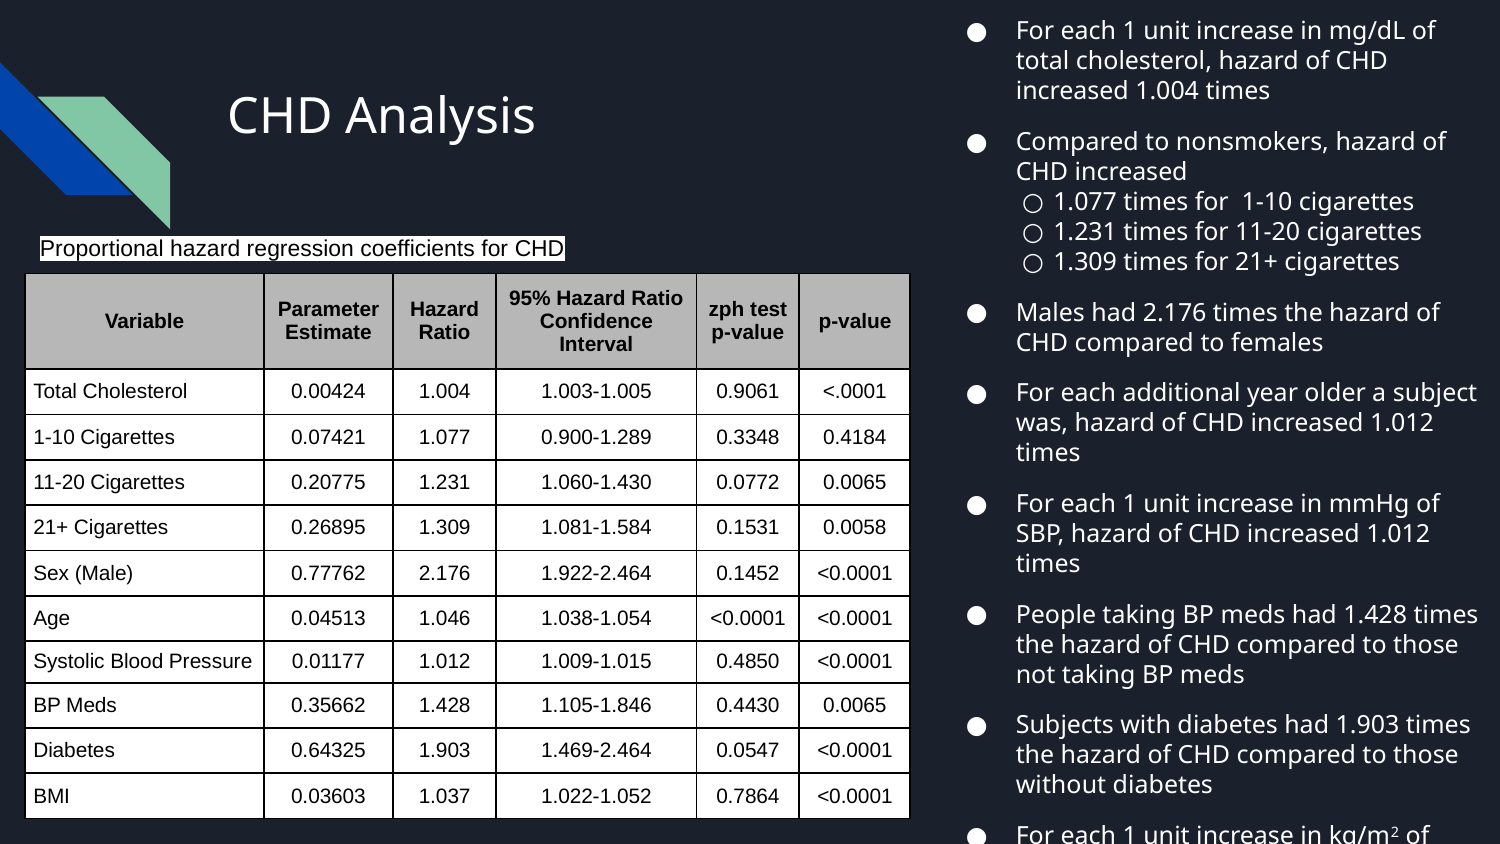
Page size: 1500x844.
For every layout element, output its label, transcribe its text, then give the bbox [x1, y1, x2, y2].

table_cell <0.0001 [800, 774, 909, 818]
table_cell 0.1531 [697, 506, 798, 550]
table_cell 0.35662 [265, 684, 392, 727]
table_cell 0.4850 [697, 642, 798, 682]
table_header zph test p-value [697, 274, 798, 368]
table_cell 1.903 [394, 729, 495, 772]
title CHD Analysis [212, 64, 925, 215]
table_cell 0.00424 [265, 370, 392, 414]
table_cell 0.01177 [265, 642, 392, 682]
table_cell 0.03603 [265, 774, 392, 818]
table_cell 21+ Cigarettes [26, 506, 263, 550]
table_header Parameter Estimate [265, 274, 392, 368]
table_cell Total Cholesterol [26, 370, 263, 414]
table_cell Sex (Male) [26, 551, 263, 595]
table_cell 1.077 [394, 415, 495, 459]
table_cell 0.3348 [697, 415, 798, 459]
table_cell 0.04513 [265, 597, 392, 640]
table_cell 1.012 [394, 642, 495, 682]
table_cell 1.309 [394, 506, 495, 550]
table_cell 0.1452 [697, 551, 798, 595]
table_cell BP Meds [26, 684, 263, 727]
table_cell 0.4184 [800, 415, 909, 459]
table_cell 1.060-1.430 [497, 461, 696, 504]
table_header Variable [26, 274, 263, 368]
table_cell Systolic Blood Pressure [26, 642, 263, 682]
table_cell 0.4430 [697, 684, 798, 727]
table_cell 0.7864 [697, 774, 798, 818]
table_cell 1.037 [394, 774, 495, 818]
table_cell 1.231 [394, 461, 495, 504]
table_header p-value [800, 274, 909, 368]
table_cell 2.176 [394, 551, 495, 595]
table_cell <0.0001 [800, 642, 909, 682]
table_cell 0.07421 [265, 415, 392, 459]
table_cell 0.900-1.289 [497, 415, 696, 459]
table_cell 1.004 [394, 370, 495, 414]
table_cell 0.9061 [697, 370, 798, 414]
table_cell 1.003-1.005 [497, 370, 696, 414]
table_cell 0.0065 [800, 684, 909, 727]
table_cell <0.0001 [800, 551, 909, 595]
table_cell 0.0547 [697, 729, 798, 772]
table_cell 0.26895 [265, 506, 392, 550]
table_cell 0.0772 [697, 461, 798, 504]
table_cell 0.20775 [265, 461, 392, 504]
table_cell 1.022-1.052 [497, 774, 696, 818]
table_cell BMI [26, 774, 263, 818]
table_cell 0.0065 [800, 461, 909, 504]
table_cell <0.0001 [800, 597, 909, 640]
table_cell Diabetes [26, 729, 263, 772]
table_cell 1.081-1.584 [497, 506, 696, 550]
table_cell 1.009-1.015 [497, 642, 696, 682]
table_cell 11-20 Cigarettes [26, 461, 263, 504]
table_cell 1-10 Cigarettes [26, 415, 263, 459]
text_box Proportional hazard regression coefficients for CHD [24, 214, 689, 273]
table_cell 0.64325 [265, 729, 392, 772]
text_box For each 1 unit increase in mg/dL of total cholesterol, hazard of CHD increased 1.004 times Compared to nonsmokers, hazard of CHD increased 1.077 times for 1-10 cigarettes 1.231 times for 11-20 cigarettes 1.309 times for 21+ cigarettes Males had 2.176 times the hazard of CHD compared to females For each additional year older a subject was, hazard of CHD increased 1.012 times For each 1 unit increase in mmHg of SBP, hazard of CHD increased 1.012 times People taking BP meds had 1.428 times the hazard of CHD compared to those not taking BP meds Subjects with diabetes had 1.903 times the hazard of CHD compared to those without diabetes For each 1 unit increase in kg/m2 of BMI, hazard of CHD increased 1.037 times [925, 0, 1500, 844]
table_cell 0.0058 [800, 506, 909, 550]
table_cell 1.469-2.464 [497, 729, 696, 772]
table_cell 1.046 [394, 597, 495, 640]
table_header Hazard Ratio [394, 274, 495, 368]
table_cell <0.0001 [697, 597, 798, 640]
table_header 95% Hazard Ratio Confidence Interval [497, 274, 696, 368]
table_cell 0.77762 [265, 551, 392, 595]
table_cell Age [26, 597, 263, 640]
table_cell 1.038-1.054 [497, 597, 696, 640]
table_cell 1.922-2.464 [497, 551, 696, 595]
table_cell 1.105-1.846 [497, 684, 696, 727]
table_cell 1.428 [394, 684, 495, 727]
table_cell <.0001 [800, 370, 909, 414]
table_cell <0.0001 [800, 729, 909, 772]
